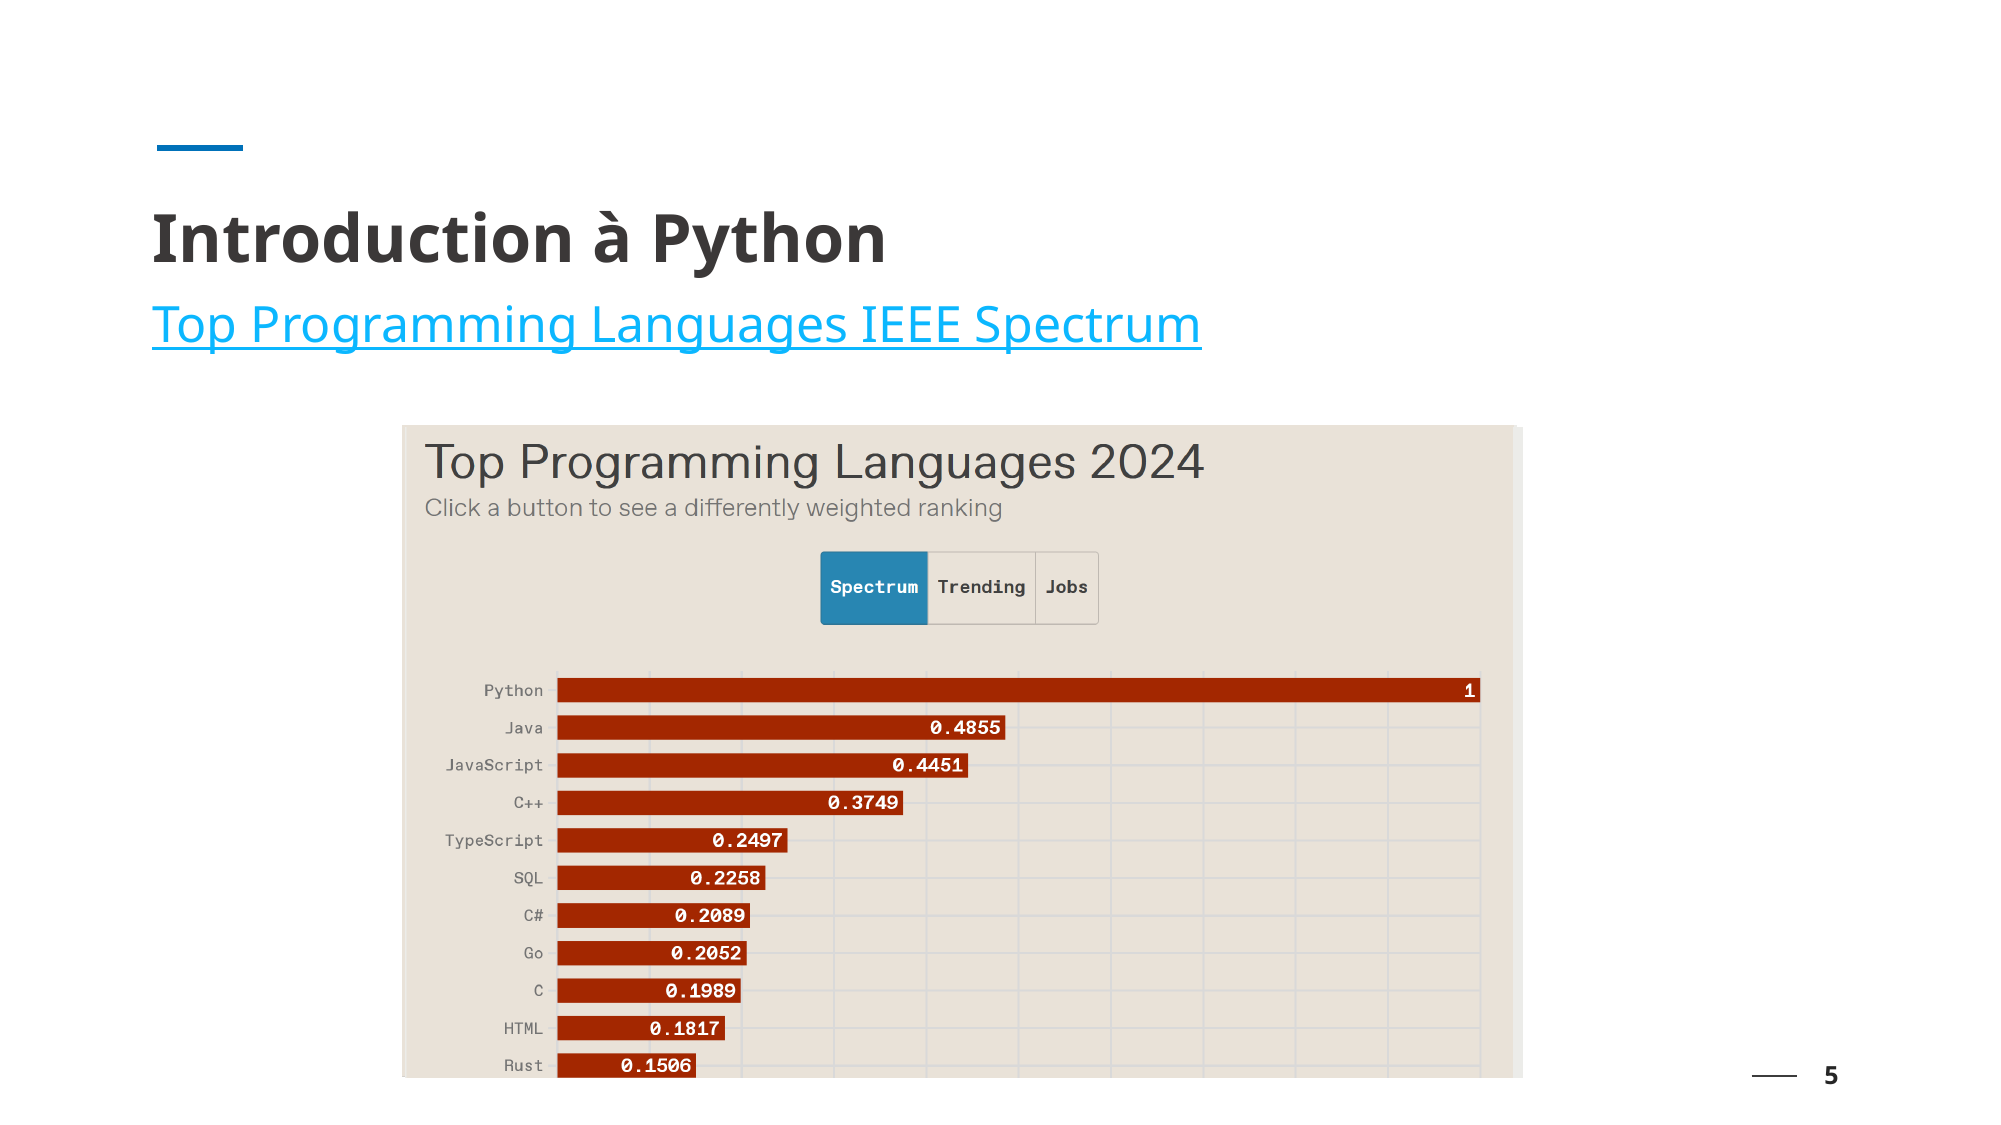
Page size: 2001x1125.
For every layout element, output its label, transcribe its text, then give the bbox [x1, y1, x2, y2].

title Introduction à Python [137, 131, 1863, 304]
slide_number 5 [1809, 1046, 1899, 1107]
picture [402, 425, 1523, 1078]
list Top Programming Languages IEEE Spectrum [137, 304, 1863, 350]
